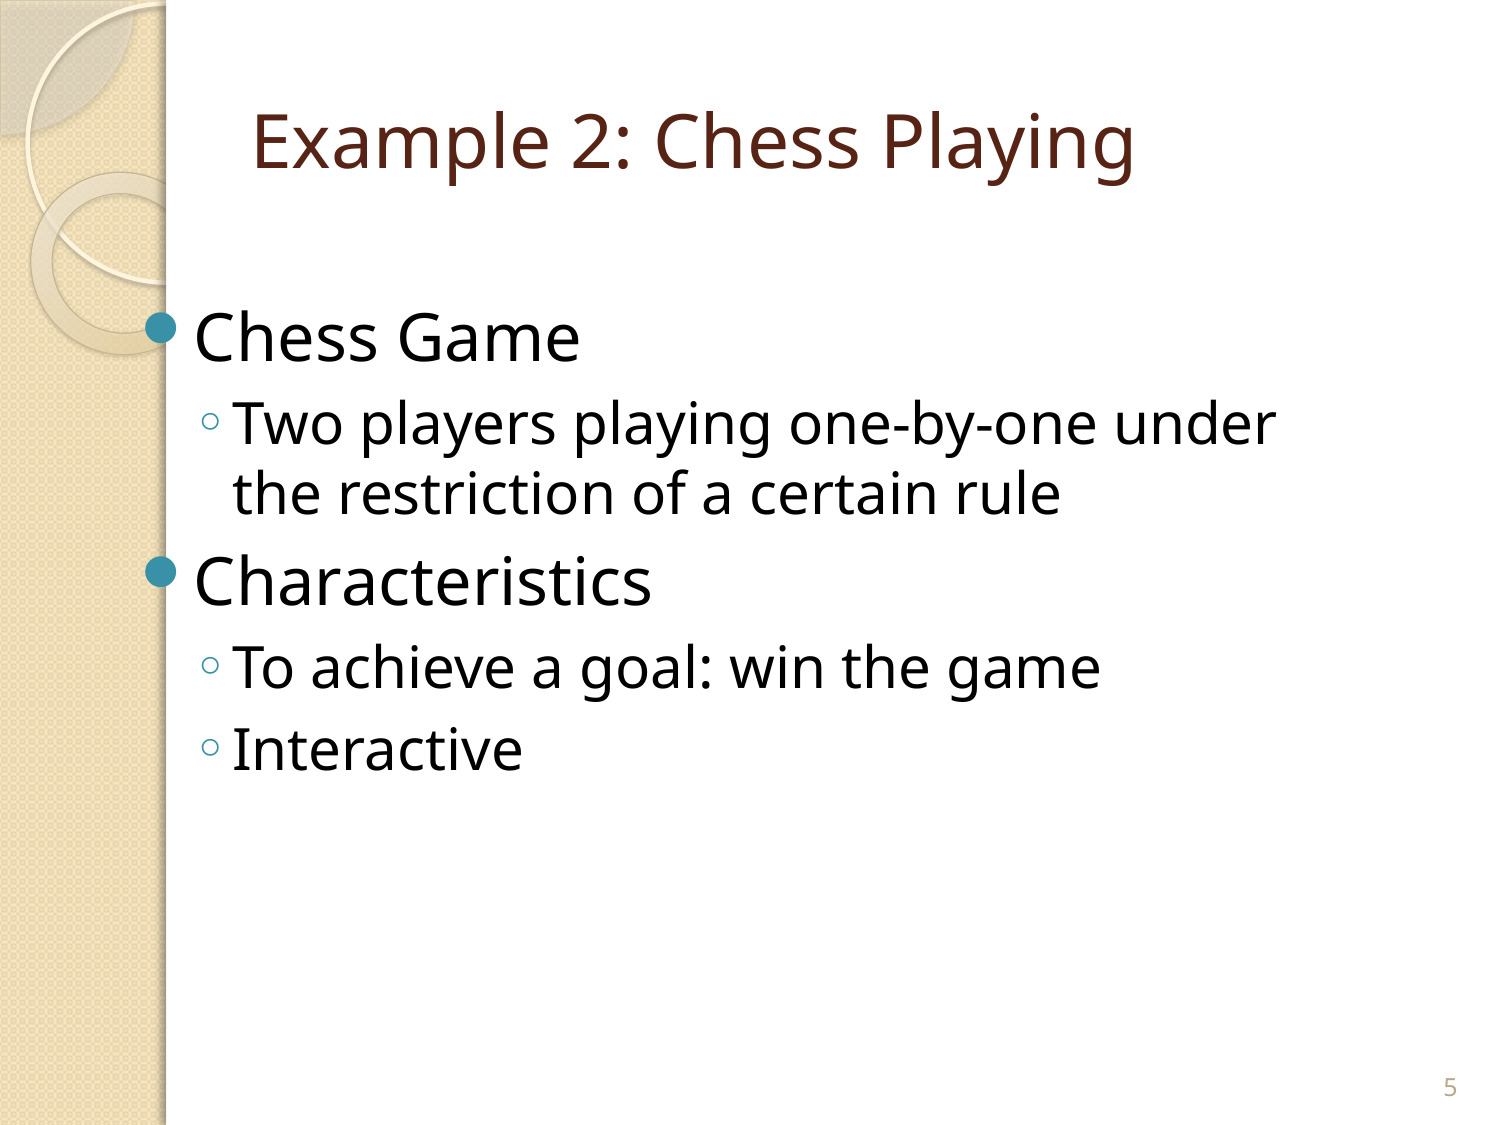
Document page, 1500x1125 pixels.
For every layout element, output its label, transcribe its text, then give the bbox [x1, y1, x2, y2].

list Chess Game Two players playing one-by-one under the restriction of a certain rule Characteristics To achieve a goal: win the game Interactive [112, 287, 1388, 1025]
slide_number 5 [1413, 1034, 1488, 1113]
title Example 2: Chess Playing [235, 45, 1466, 233]
